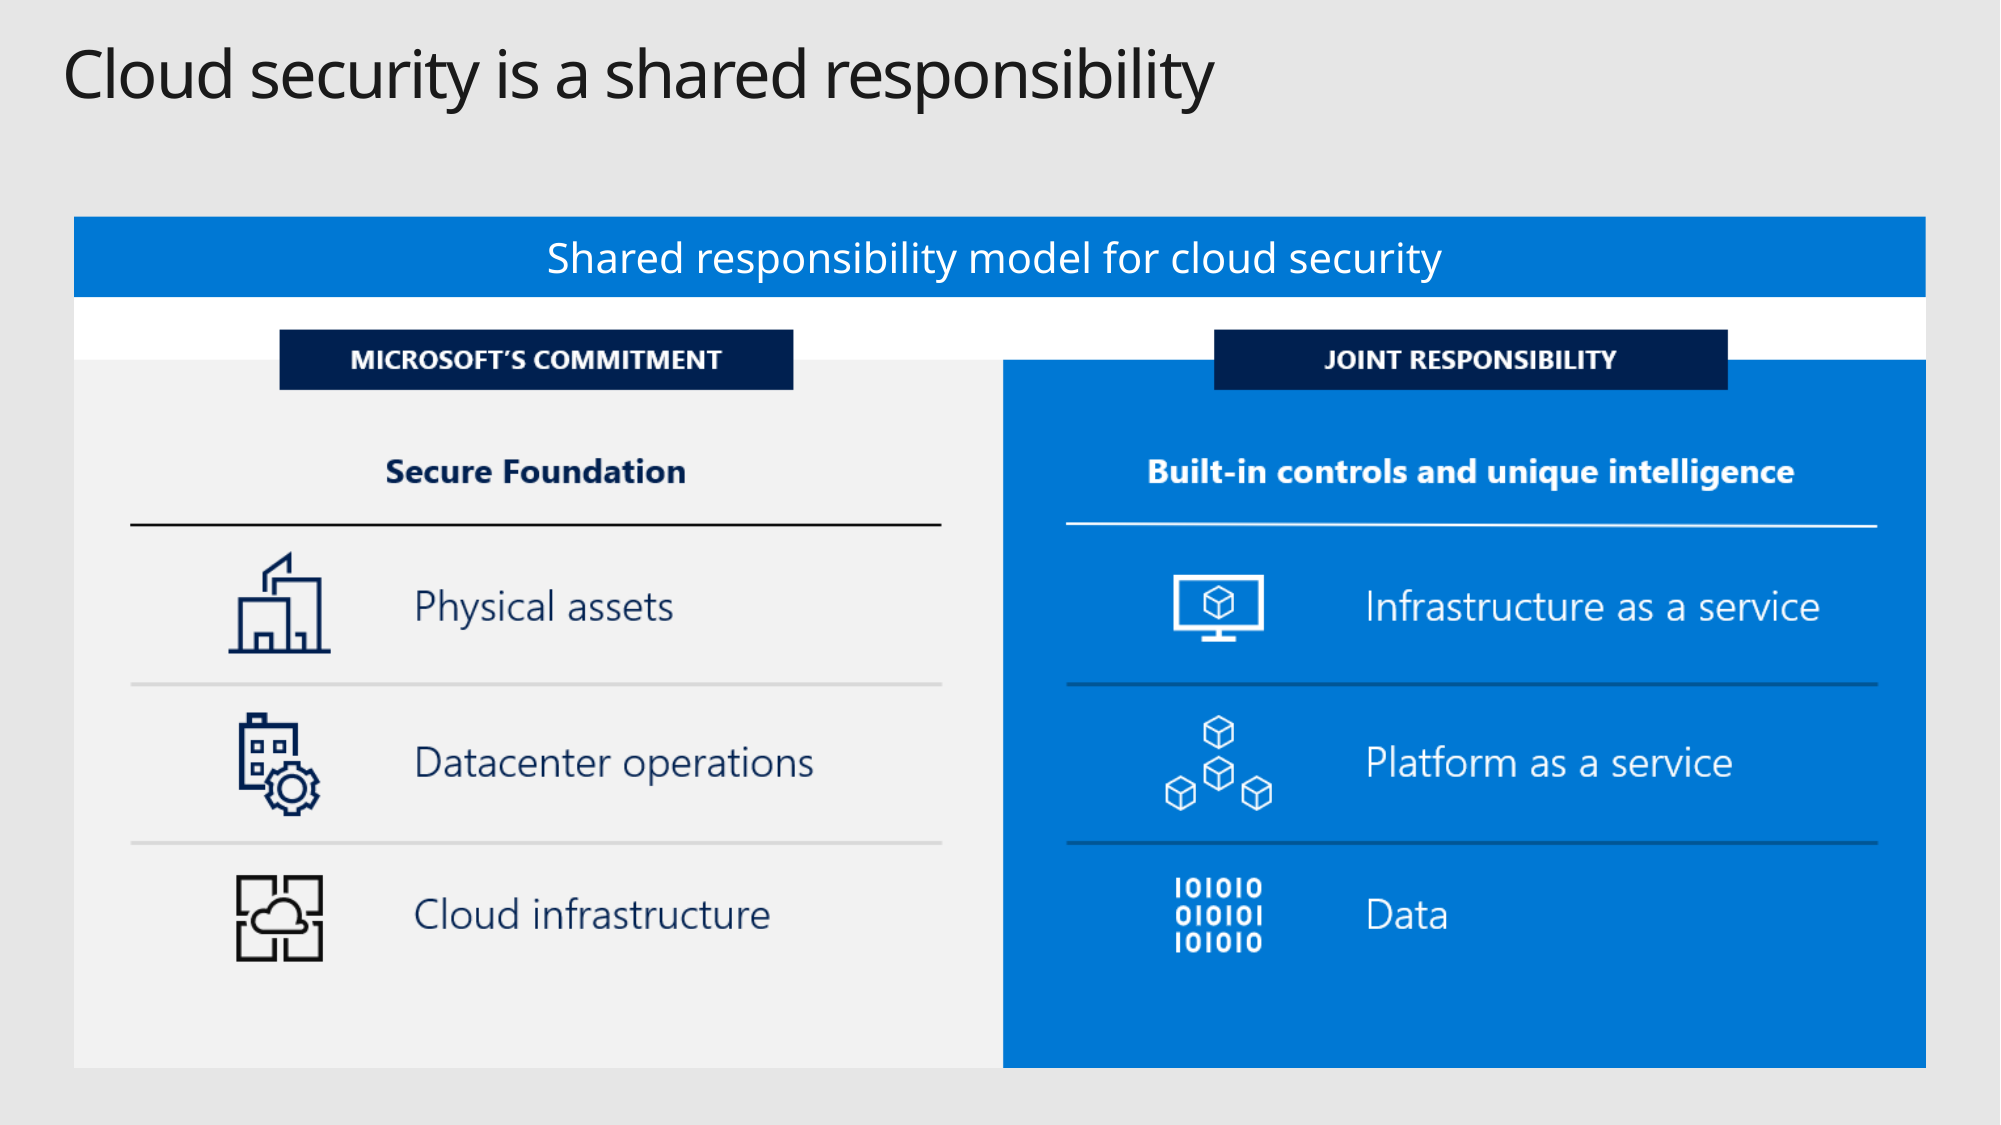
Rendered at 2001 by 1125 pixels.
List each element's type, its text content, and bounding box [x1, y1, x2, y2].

picture [73, 296, 1926, 1068]
text_box Shared responsibility model for cloud security [73, 216, 1926, 296]
text_box Cloud security is a shared responsibility [33, 17, 2000, 137]
